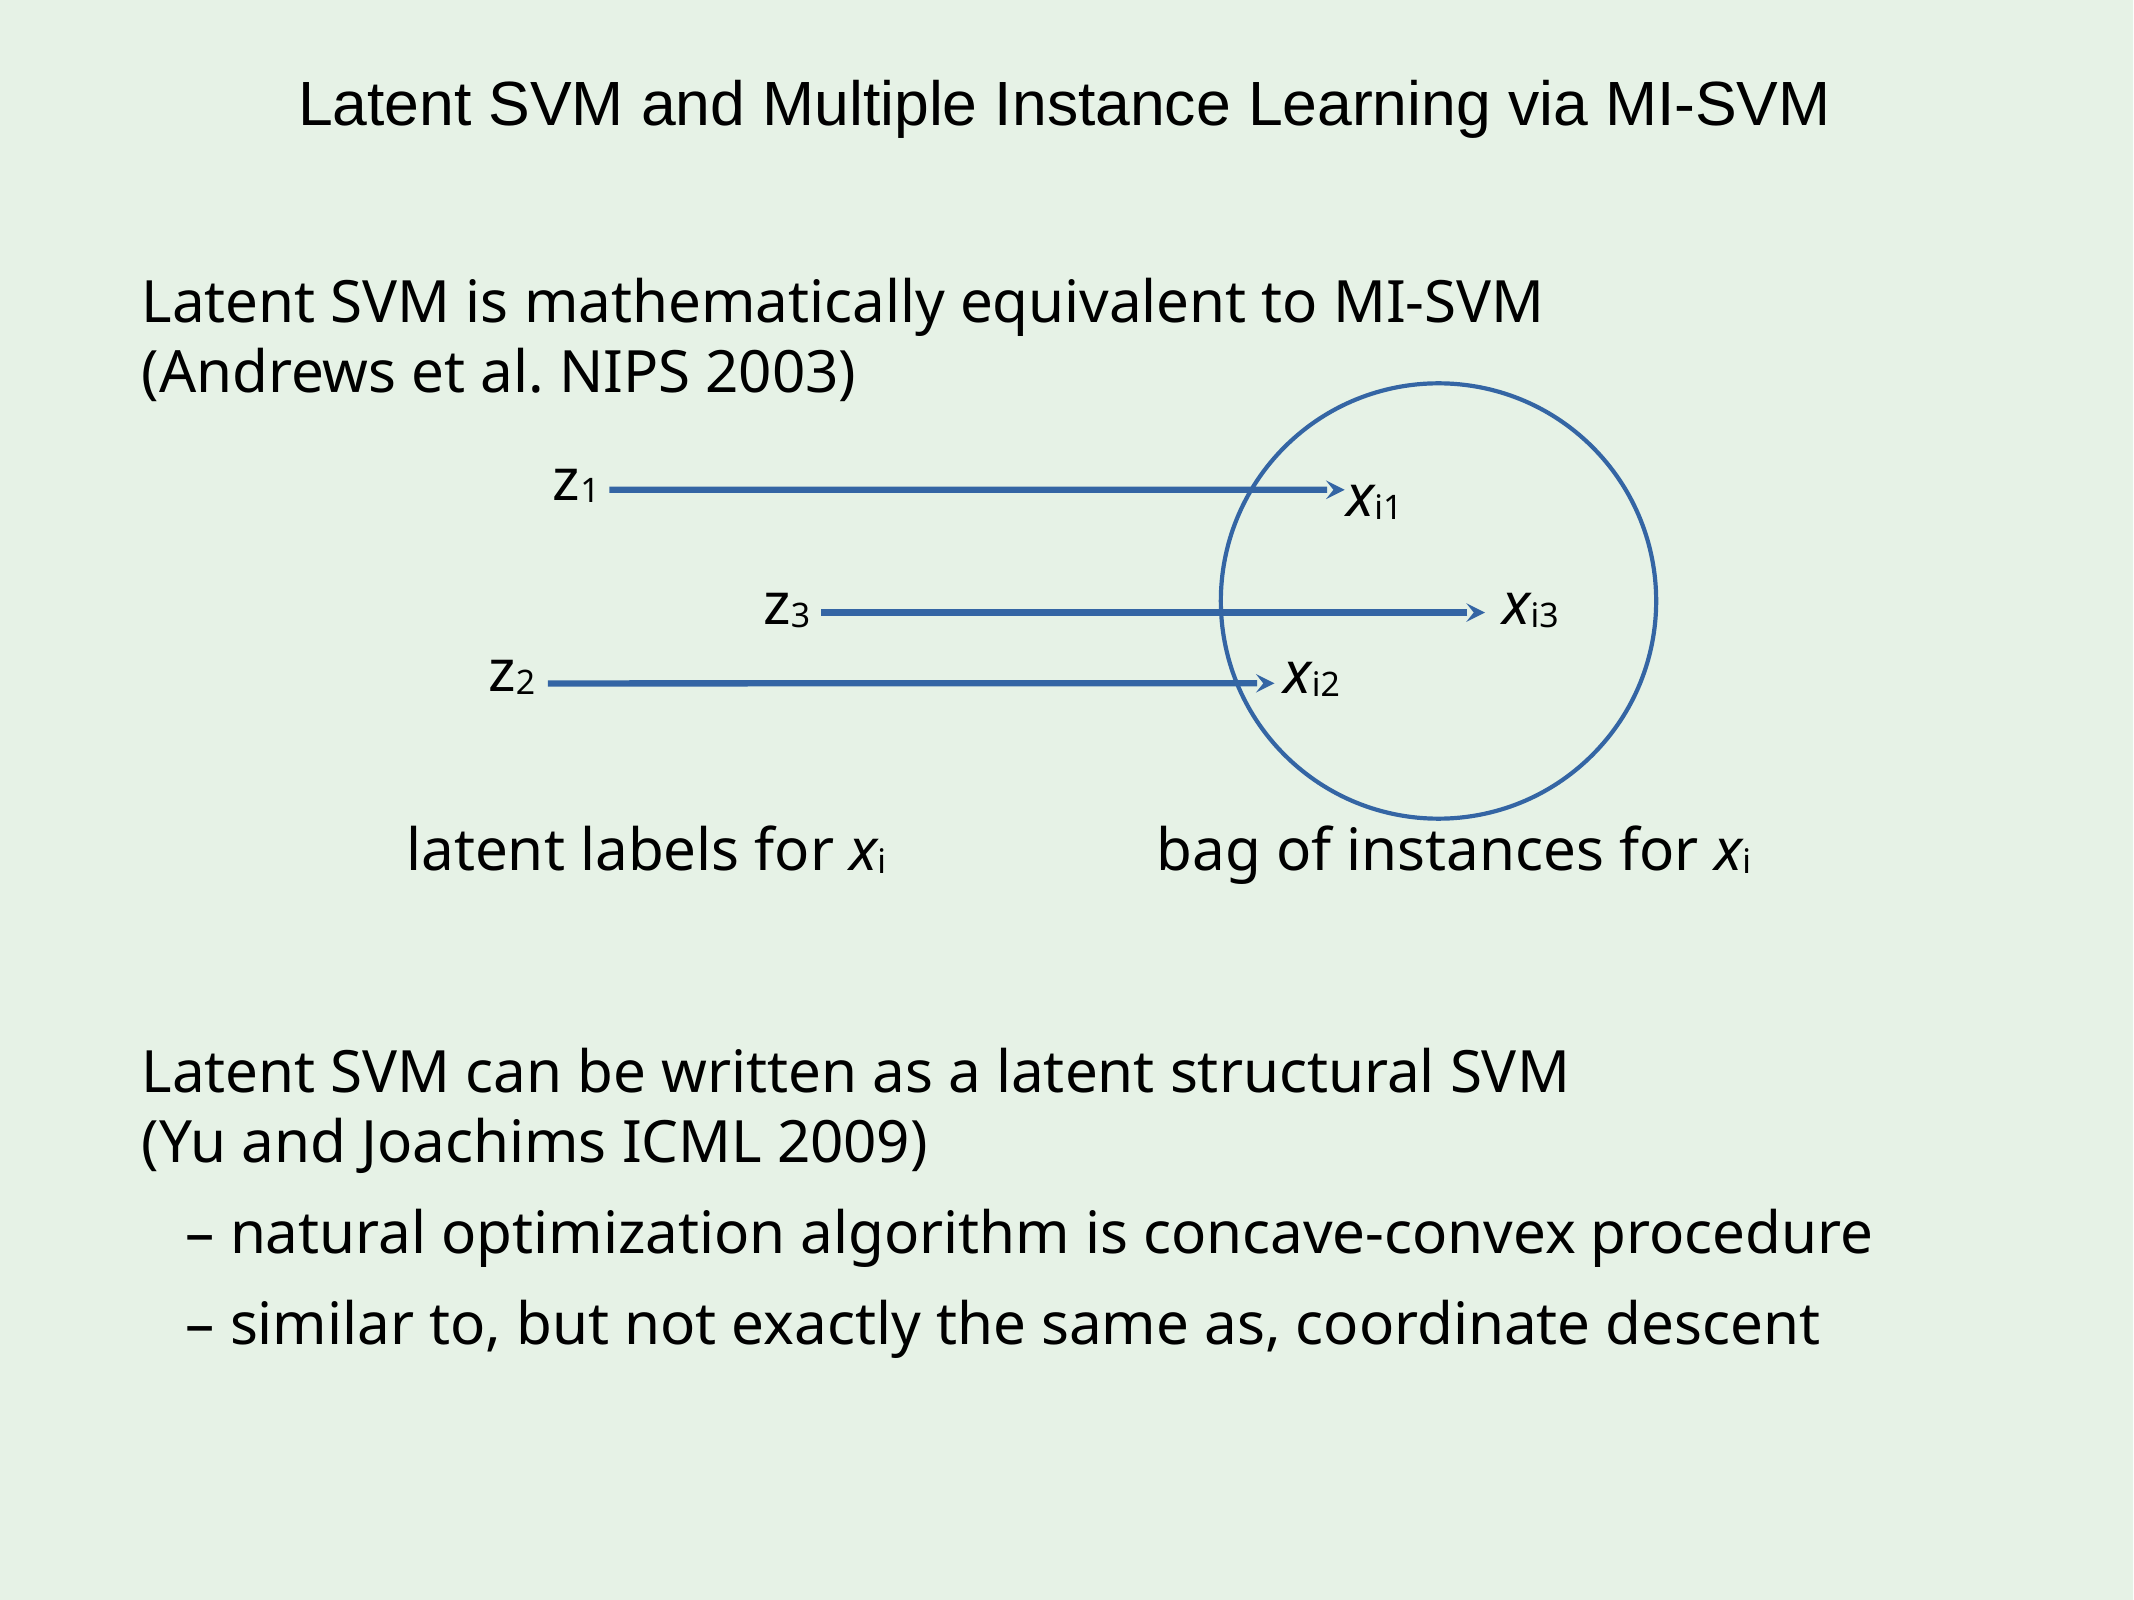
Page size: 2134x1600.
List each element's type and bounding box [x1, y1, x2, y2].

text_box [291, 56, 1839, 144]
text_box [135, 258, 1996, 1363]
